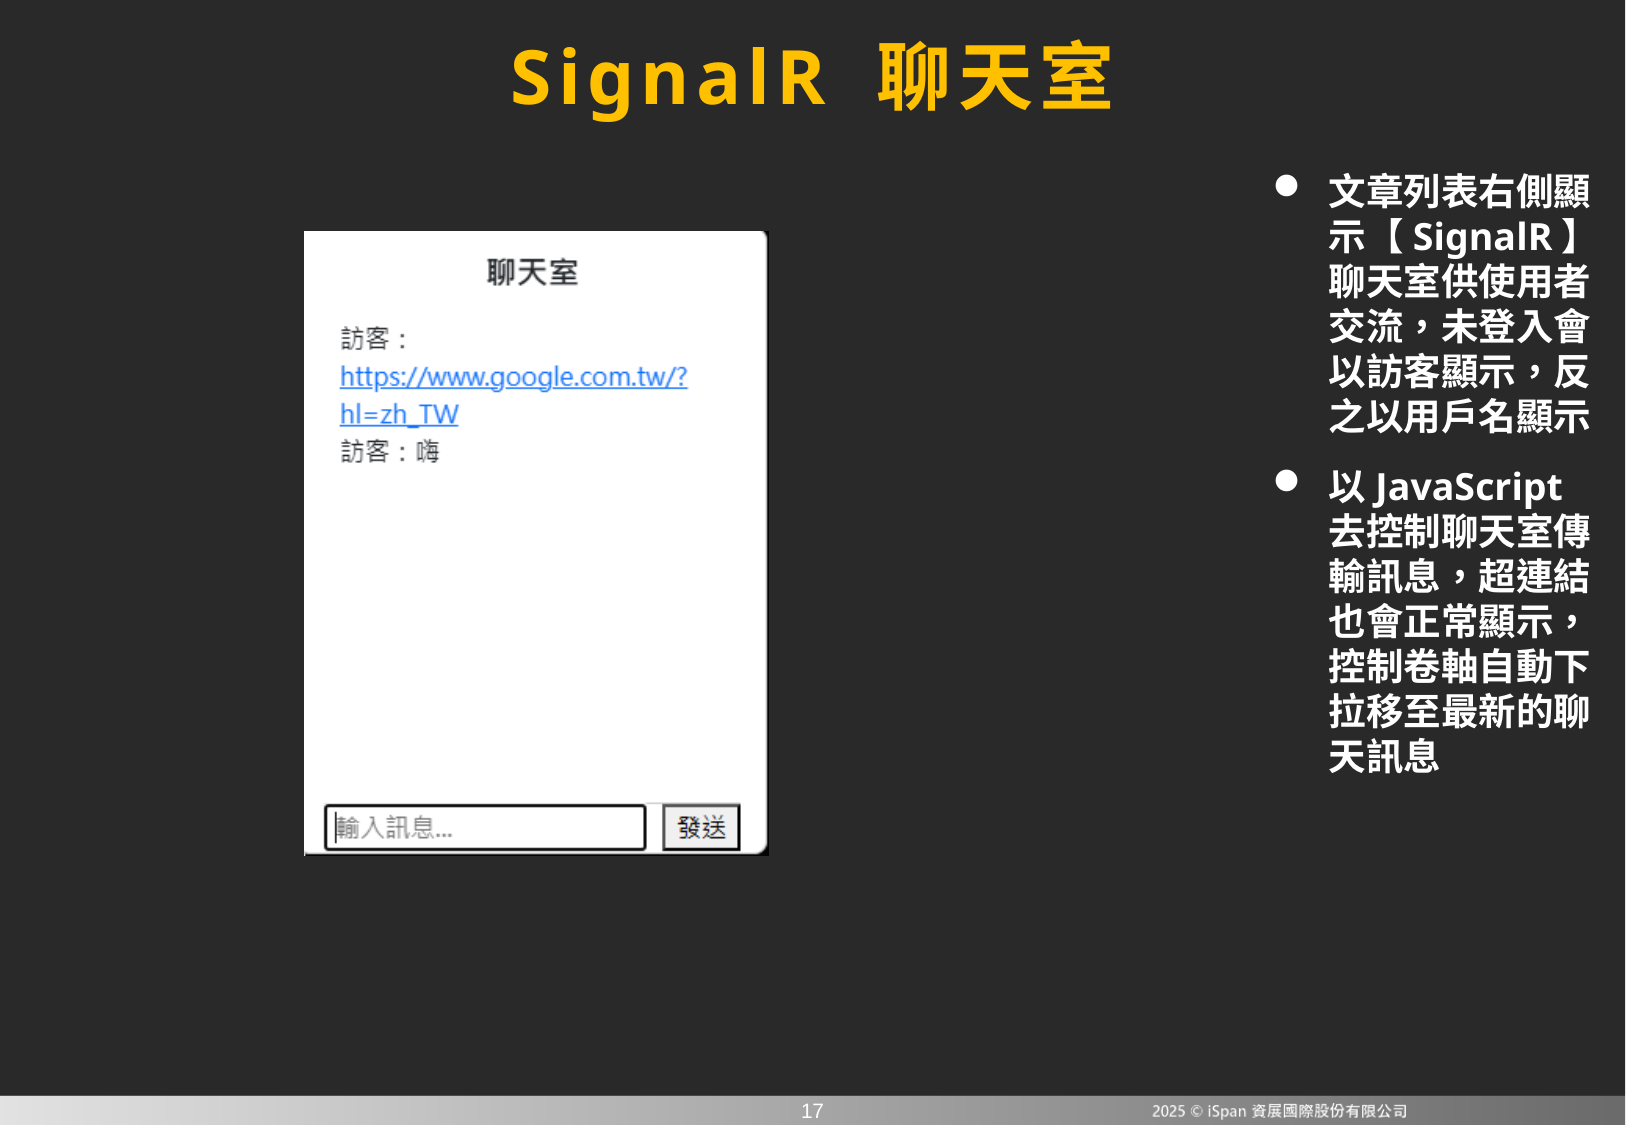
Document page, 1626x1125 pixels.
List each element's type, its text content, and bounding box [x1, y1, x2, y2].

title SignalR 聊天室 [103, 12, 1522, 138]
picture [0, 0, 1626, 1125]
list 文章列表右側顯示【SignalR】聊天室供使用者交流，未登入會以訪客顯示，反之以用戶名顯示 以JavaScript去控制聊天室傳輸訊息，超連結也會正常顯示，控制卷軸自動下拉移至最新的聊天訊息 [1257, 160, 1624, 1024]
